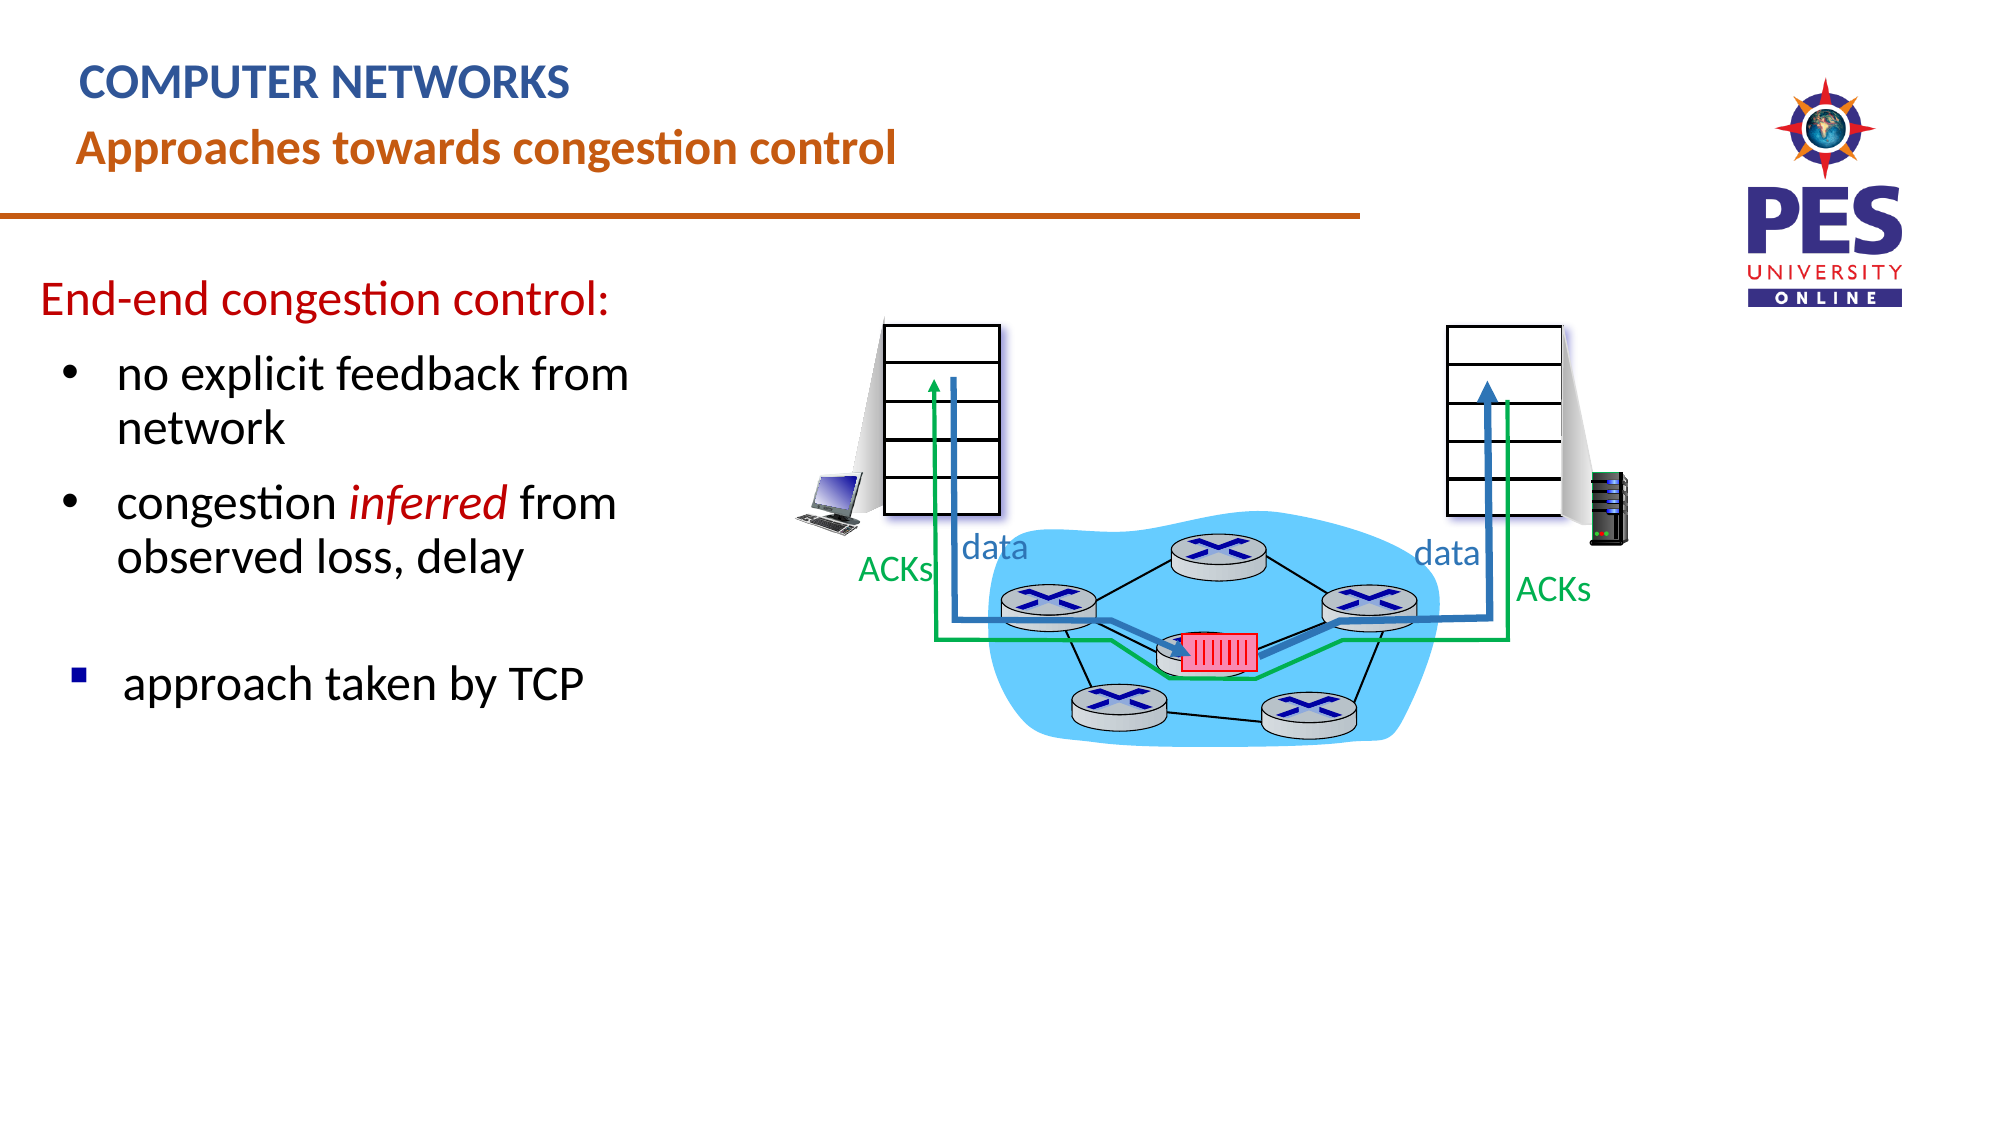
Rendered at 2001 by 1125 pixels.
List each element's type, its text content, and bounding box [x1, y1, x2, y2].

text_box [997, 679, 1422, 747]
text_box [1071, 684, 1167, 732]
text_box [1446, 326, 1564, 379]
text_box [1261, 692, 1357, 740]
list End-end congestion control: no explicit feedback from network congestion inferred from observed loss, delay [25, 265, 822, 682]
text_box approach taken by TCP [31, 649, 944, 754]
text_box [778, 469, 843, 541]
text_box [1564, 331, 1574, 379]
picture [1748, 76, 1902, 307]
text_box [883, 325, 1002, 379]
text_box Approaches towards congestion control [60, 106, 1374, 182]
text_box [843, 379, 1608, 679]
text_box [871, 315, 885, 379]
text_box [1590, 472, 1629, 545]
text_box COMPUTER NETWORKS [64, 41, 1295, 106]
